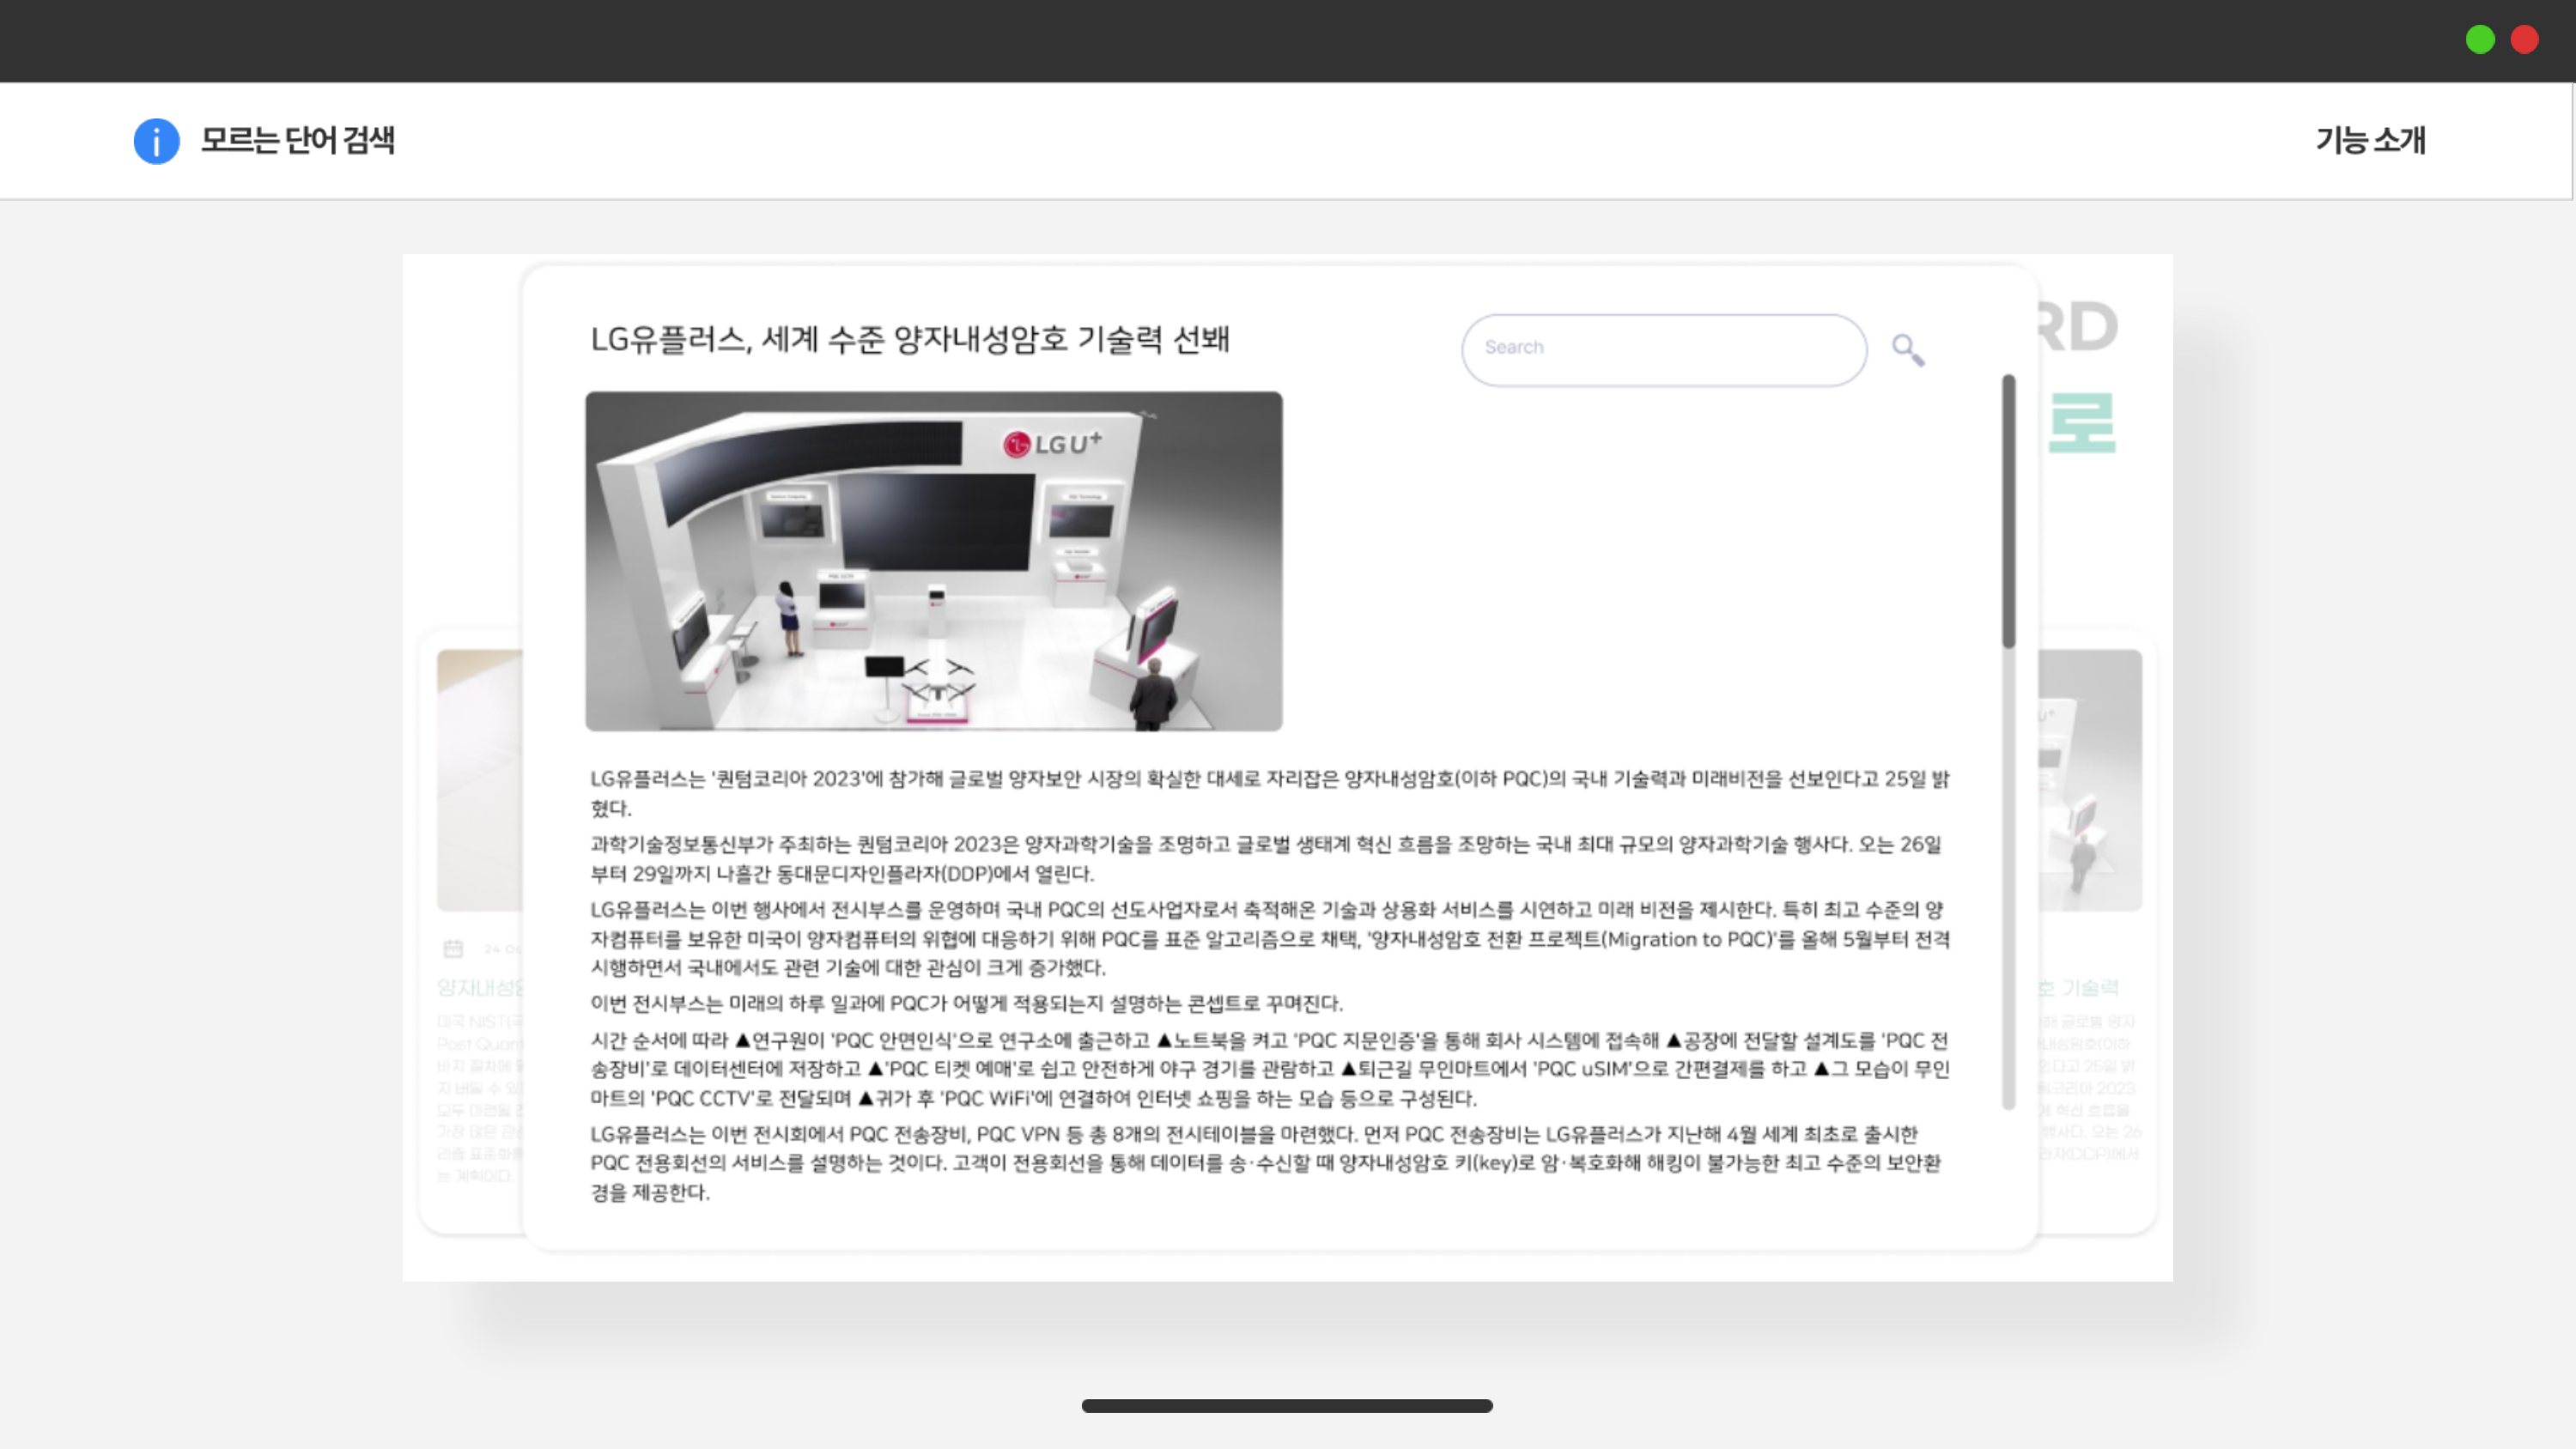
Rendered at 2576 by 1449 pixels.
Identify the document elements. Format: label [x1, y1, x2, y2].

text_box [134, 118, 180, 165]
text_box [2510, 25, 2540, 54]
text_box [2466, 25, 2495, 54]
text_box [0, 0, 2576, 82]
picture [190, 106, 423, 193]
text_box [1082, 1399, 1493, 1414]
text_box [403, 254, 2173, 1282]
picture [0, 83, 2576, 1449]
text_box [0, 82, 2573, 201]
